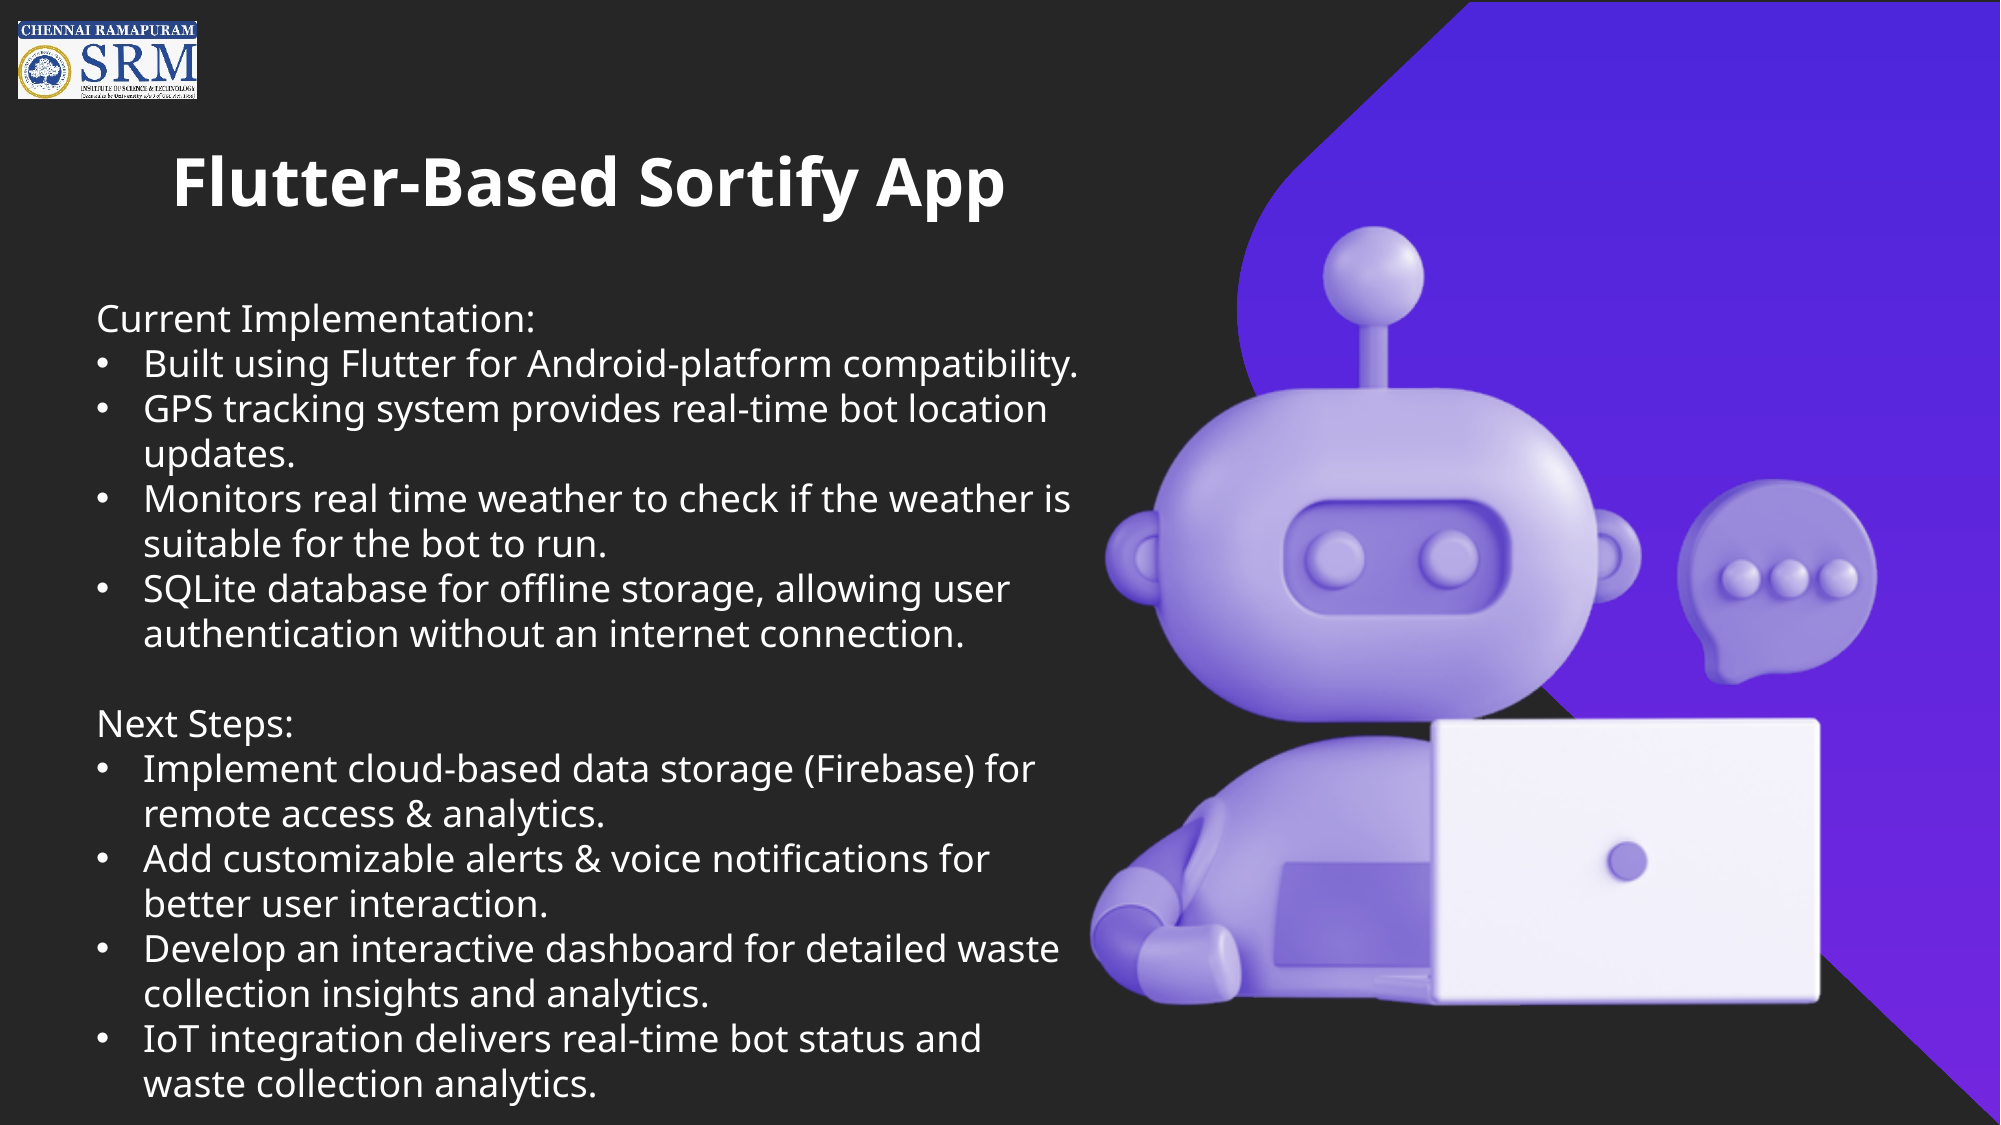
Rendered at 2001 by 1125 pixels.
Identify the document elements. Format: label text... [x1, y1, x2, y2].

picture [18, 21, 197, 99]
text_box [1295, 1, 2000, 1125]
picture [1041, 169, 1929, 1057]
text_box Current Implementation: Built using Flutter for Android-platform compatibility. GPS tracking system provides real-time bot location updates. Monitors real time weather to check if the weather is suitable for the bot to run. SQLite database for offline storage, allowing user authentication without an internet connection. Next Steps: Implement cloud-based data storage (Firebase) for remote access & analytics. Add customizable alerts & voice notifications for better user interaction. Develop an interactive dashboard for detailed waste collection insights and analytics. IoT integration delivers real-time bot status and waste collection analytics. [81, 287, 1097, 1113]
text_box Flutter-Based Sortify App [156, 132, 1022, 228]
